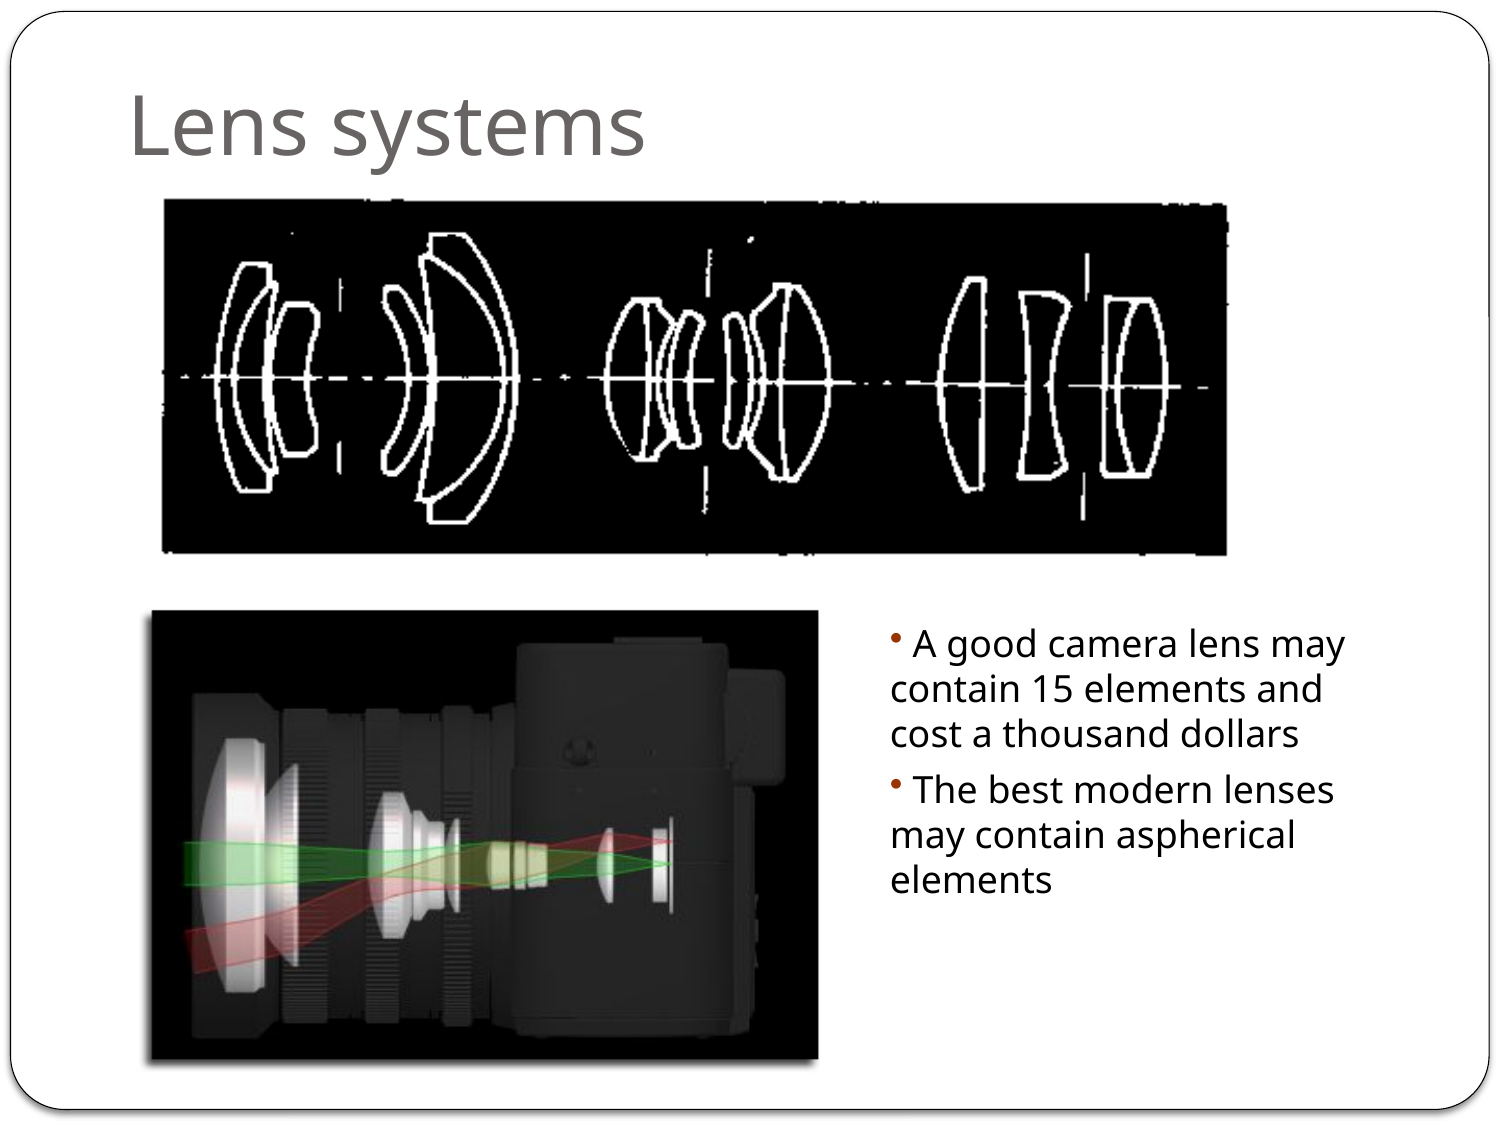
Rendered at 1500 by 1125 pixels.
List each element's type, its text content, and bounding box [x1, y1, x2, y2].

text_box A good camera lens may contain 15 elements and cost a thousand dollars The best modern lenses may contain aspherical elements [874, 612, 1413, 909]
title Lens systems [112, 62, 1388, 188]
picture [124, 587, 846, 1083]
picture [149, 187, 1245, 572]
